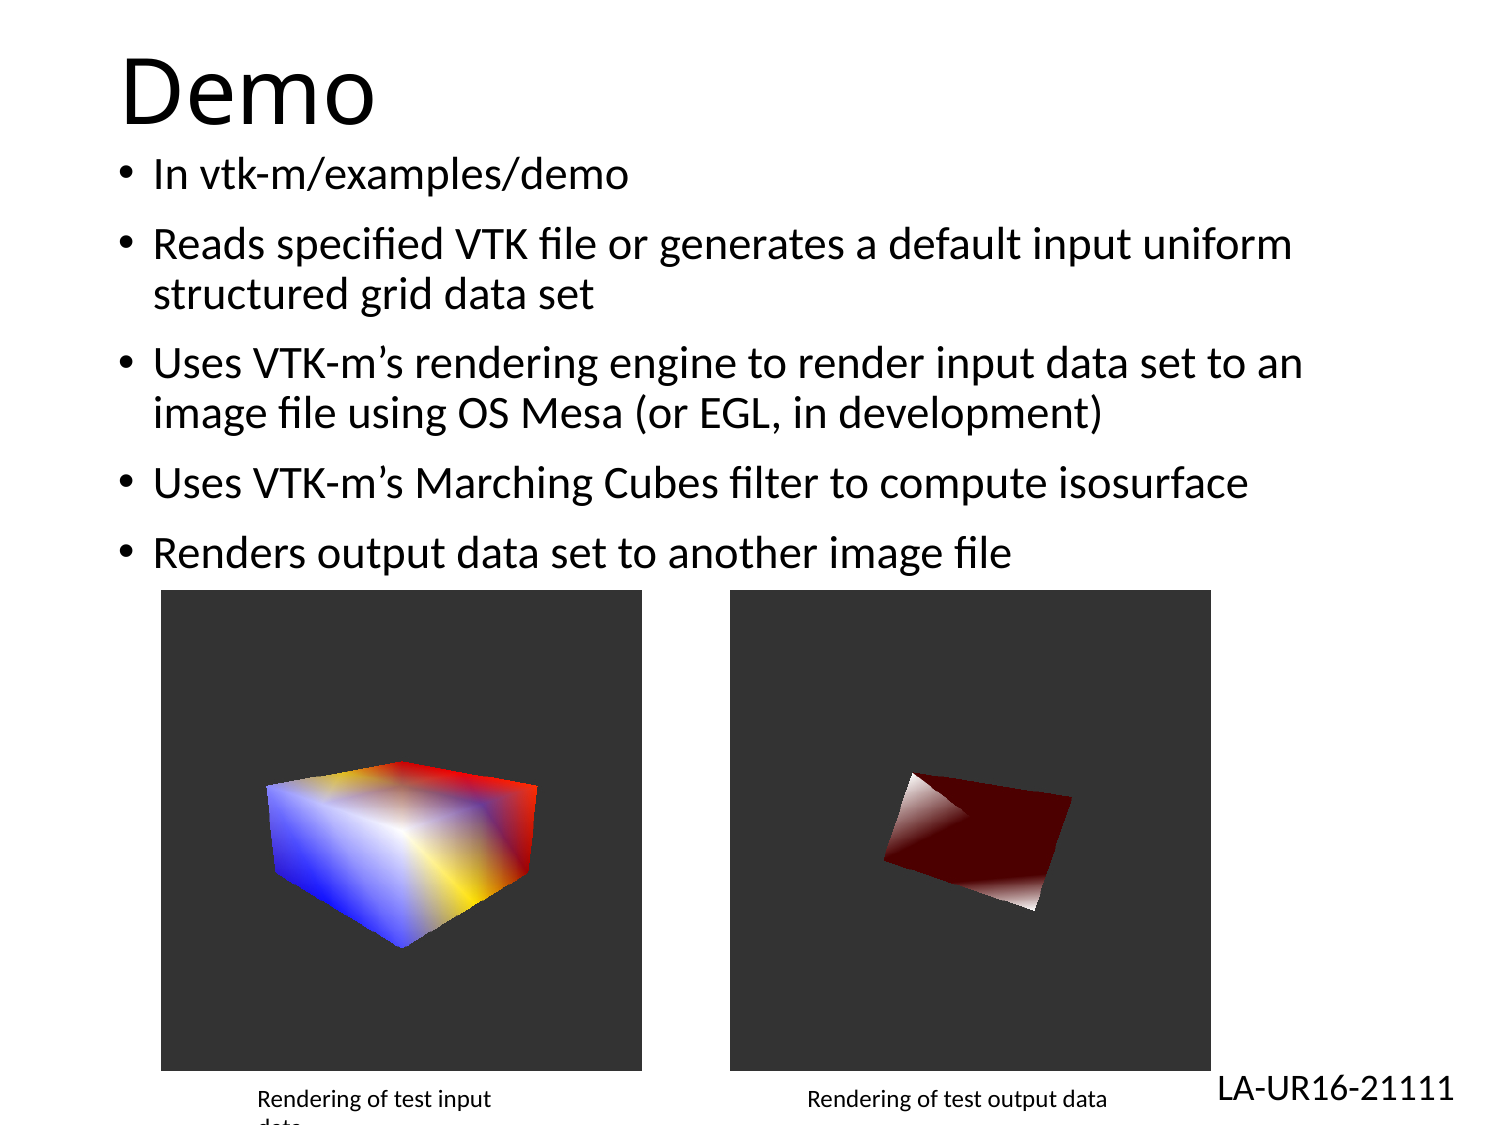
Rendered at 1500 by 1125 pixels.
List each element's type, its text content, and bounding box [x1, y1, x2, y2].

text_box LA-UR16-21111 [1182, 1055, 1490, 1116]
picture [161, 590, 642, 1071]
text_box Rendering of test input data [242, 1074, 558, 1125]
title Demo [103, 17, 1397, 142]
text_box Rendering of test output data [792, 1074, 1136, 1120]
list In vtk-m/examples/demo Reads specified VTK file or generates a default input uniform structured grid data set Uses VTK-m’s rendering engine to render input data set to an image file using OS Mesa (or EGL, in development) Uses VTK-m’s Marching Cubes filter to compute isosurface Renders output data set to another image file [103, 142, 1397, 587]
picture [730, 590, 1211, 1071]
